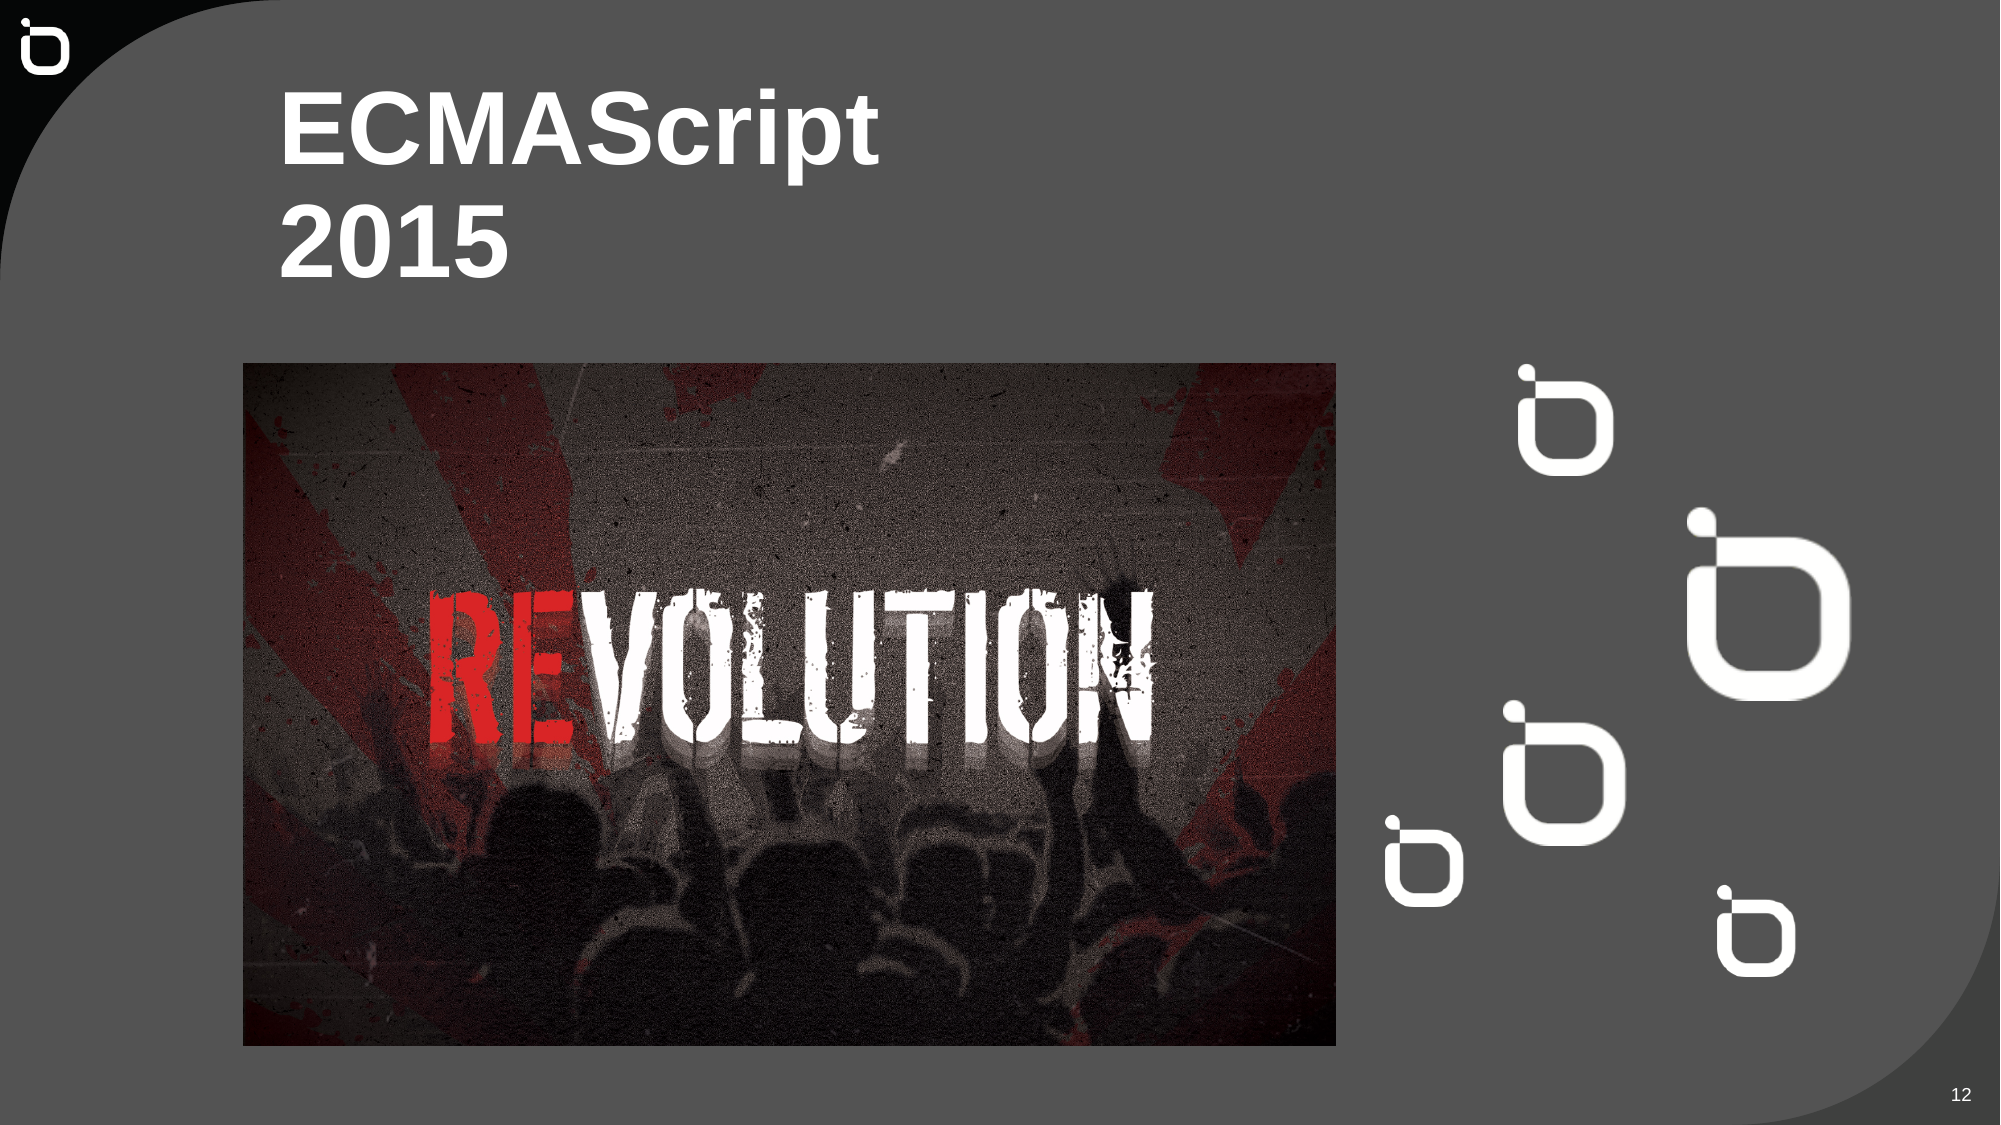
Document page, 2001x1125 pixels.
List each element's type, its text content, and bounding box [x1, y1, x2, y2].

picture [1502, 699, 1638, 846]
picture [1687, 506, 1867, 701]
picture [1385, 814, 1471, 907]
picture [1518, 362, 1623, 476]
picture [21, 17, 74, 75]
picture [242, 362, 1336, 1046]
text_box [1866, 1074, 1972, 1105]
title ECMAScript 2015 [278, 75, 1027, 361]
picture [1717, 884, 1803, 977]
